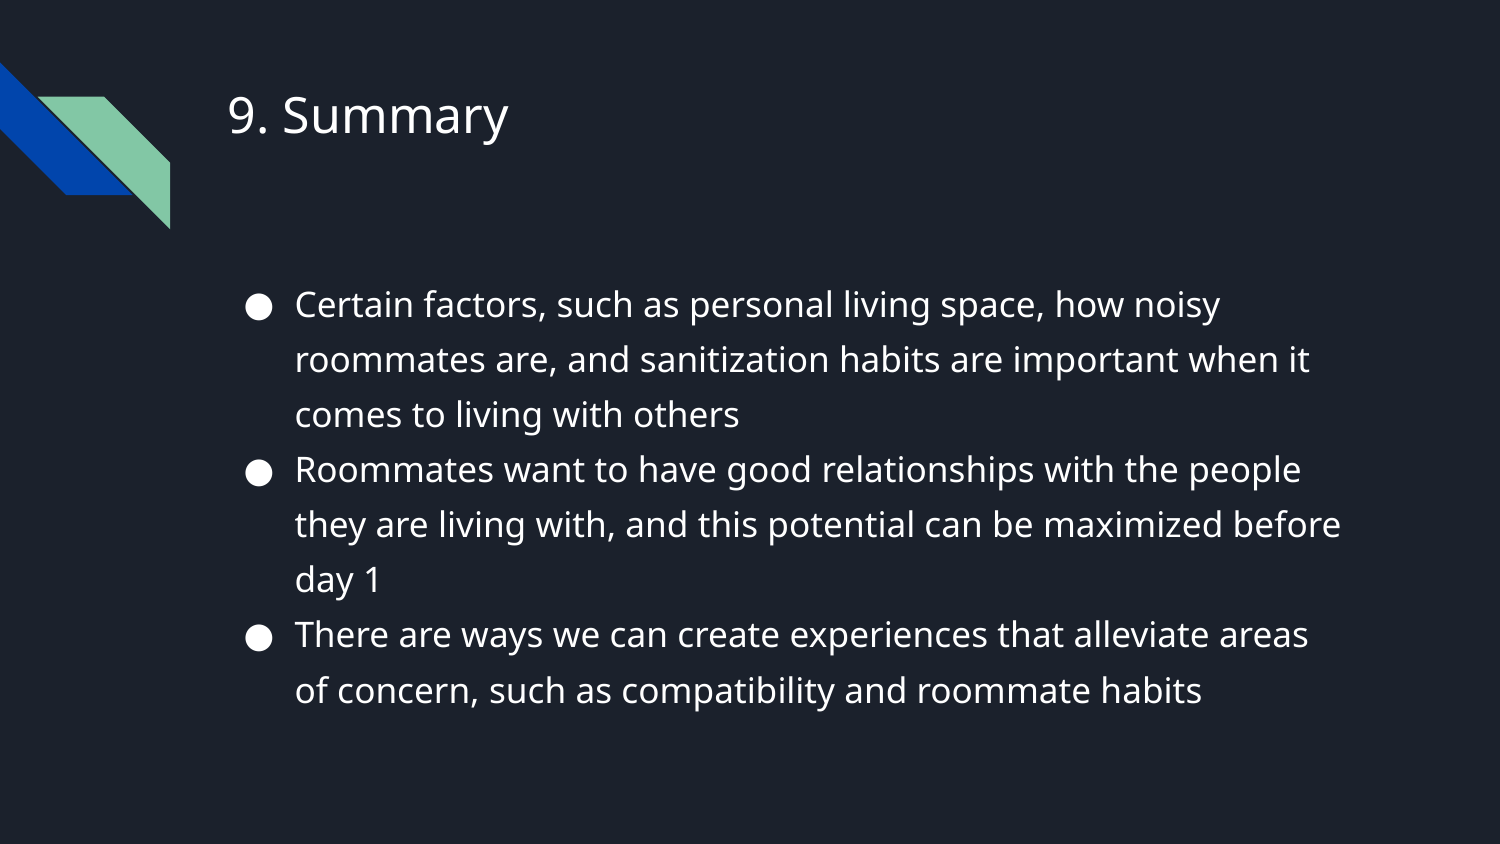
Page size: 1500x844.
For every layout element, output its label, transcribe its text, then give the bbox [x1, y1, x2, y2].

list Certain factors, such as personal living space, how noisy roommates are, and sanitization habits are important when it comes to living with others Roommates want to have good relationships with the people they are living with, and this potential can be maximized before day 1 There are ways we can create experiences that alleviate areas of concern, such as compatibility and roommate habits [212, 257, 1368, 735]
title 9. Summary [212, 64, 1368, 215]
